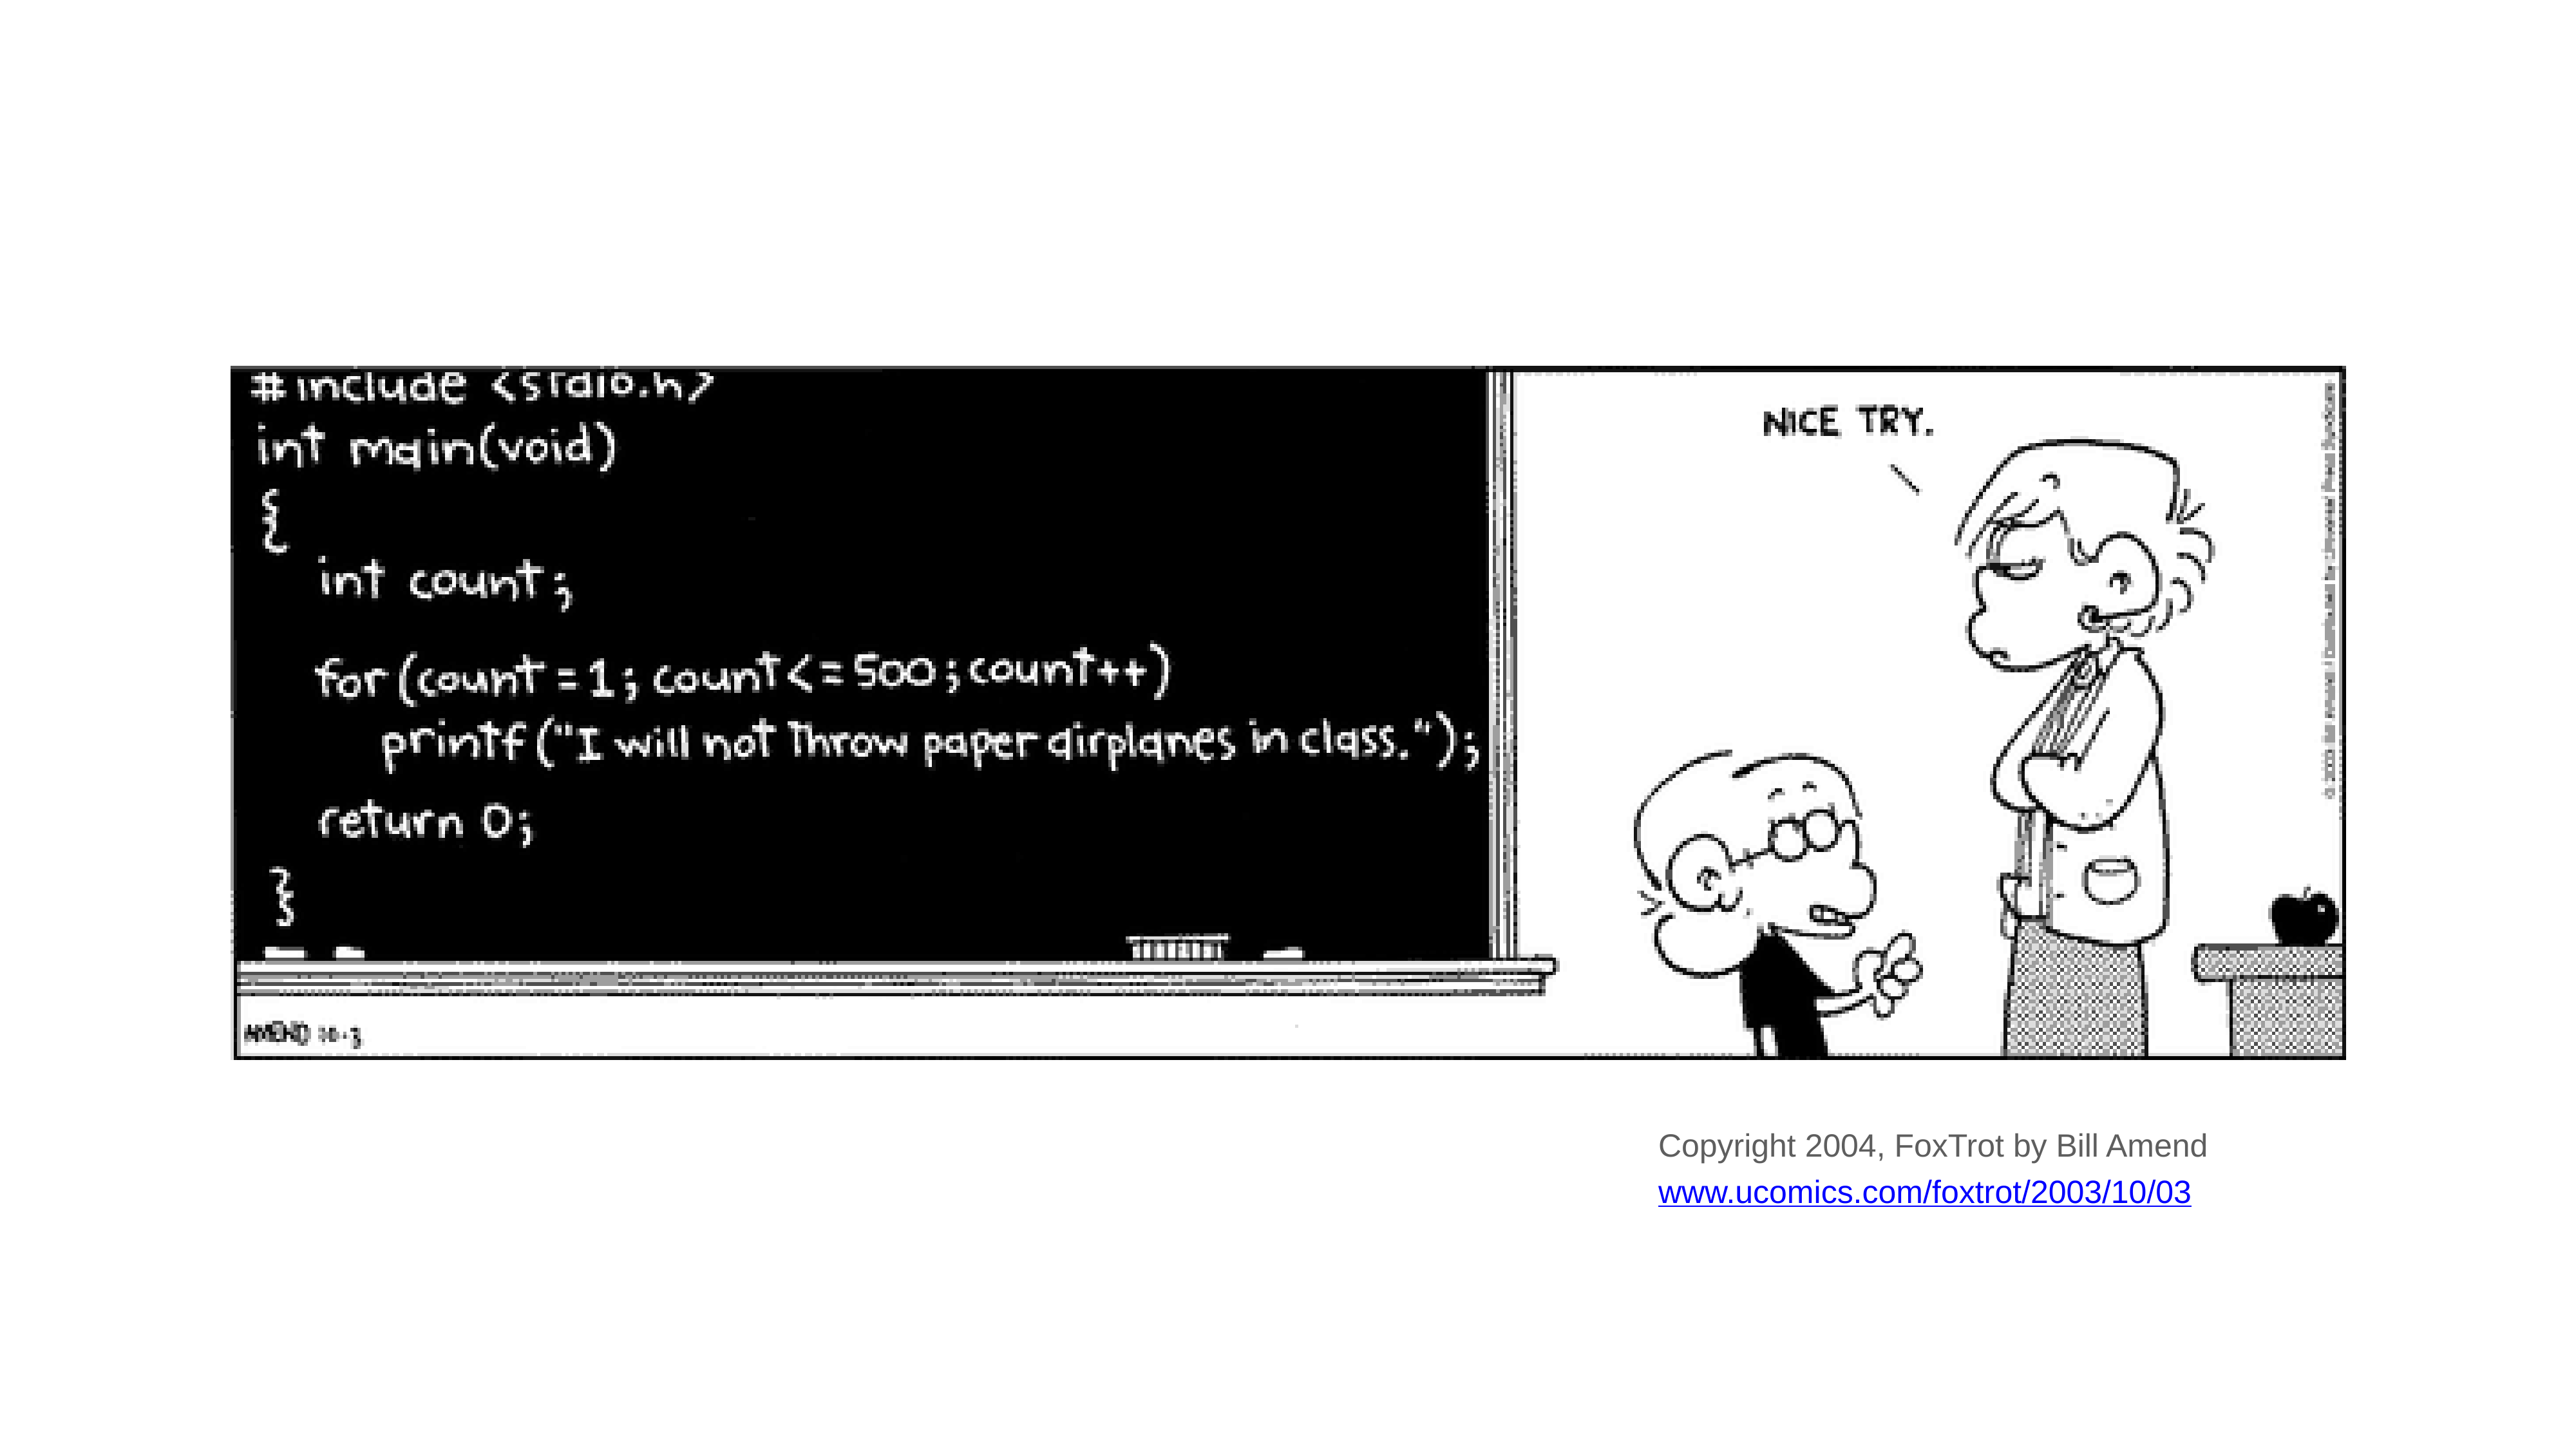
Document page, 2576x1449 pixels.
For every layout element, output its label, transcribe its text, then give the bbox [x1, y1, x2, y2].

picture [231, 366, 2346, 1061]
text_box Copyright 2004, FoxTrot by Bill Amend www.ucomics.com/foxtrot/2003/10/03 [1642, 1112, 2356, 1216]
